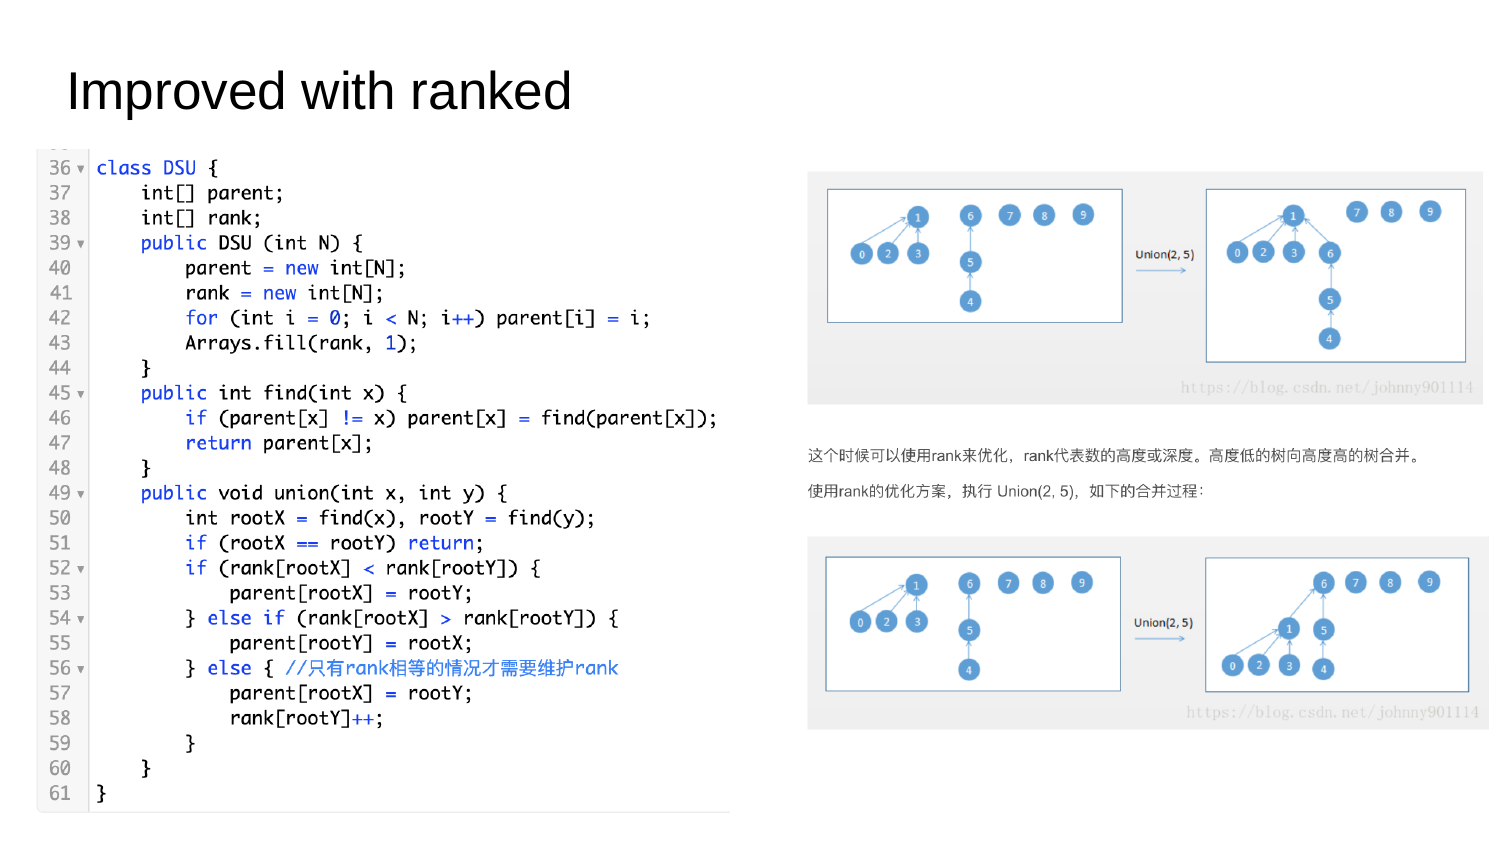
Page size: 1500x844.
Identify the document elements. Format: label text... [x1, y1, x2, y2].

picture [19, 149, 730, 814]
title Improved with ranked [51, 41, 1449, 136]
picture [790, 161, 1500, 752]
